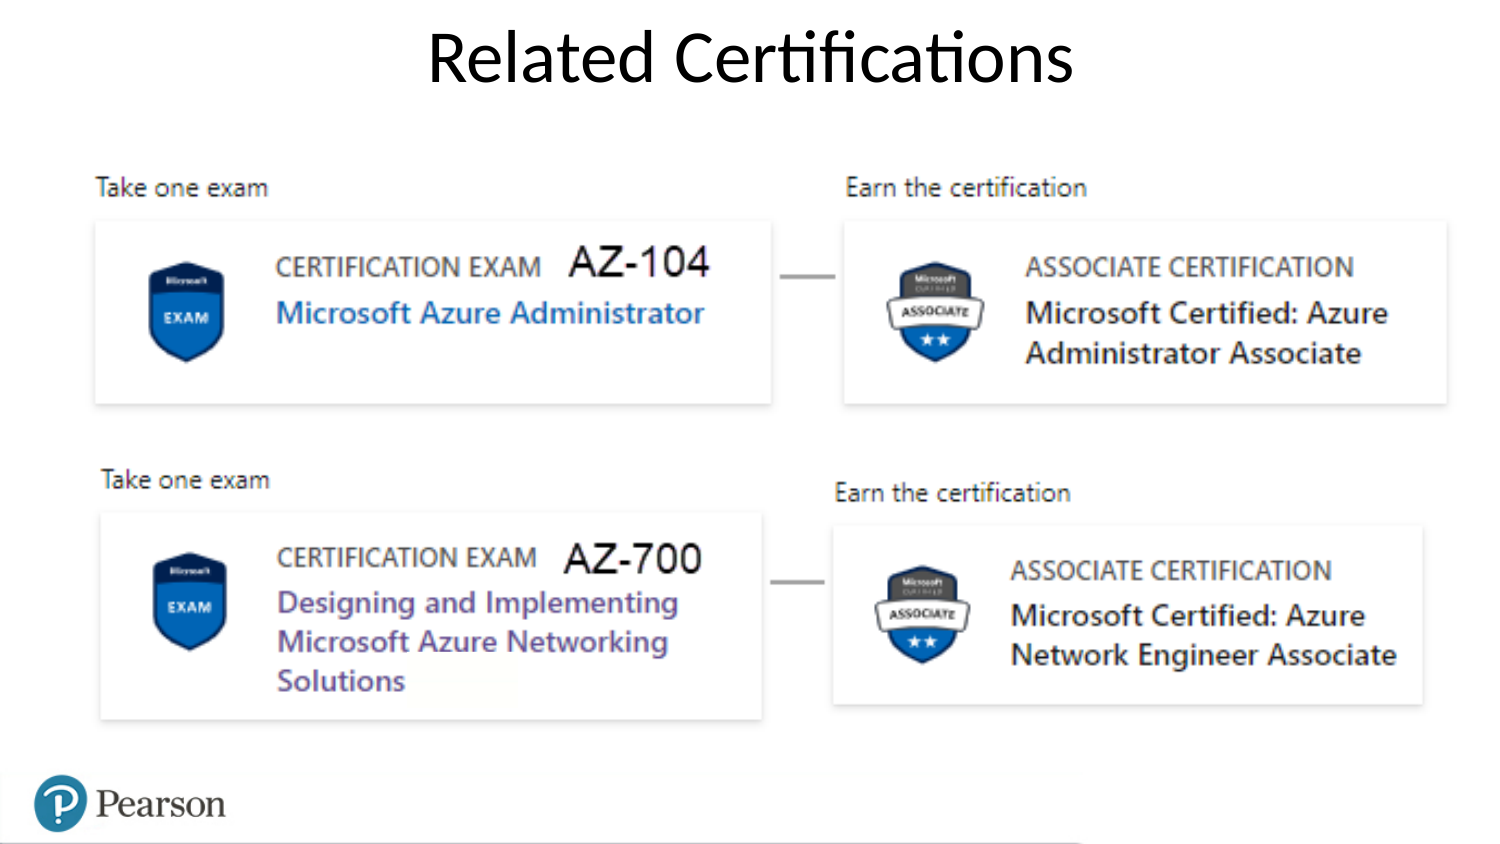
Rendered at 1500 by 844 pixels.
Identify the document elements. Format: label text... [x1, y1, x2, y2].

title Related Certifications [132, 0, 1371, 92]
picture [0, 0, 1500, 844]
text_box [72, 439, 1460, 742]
